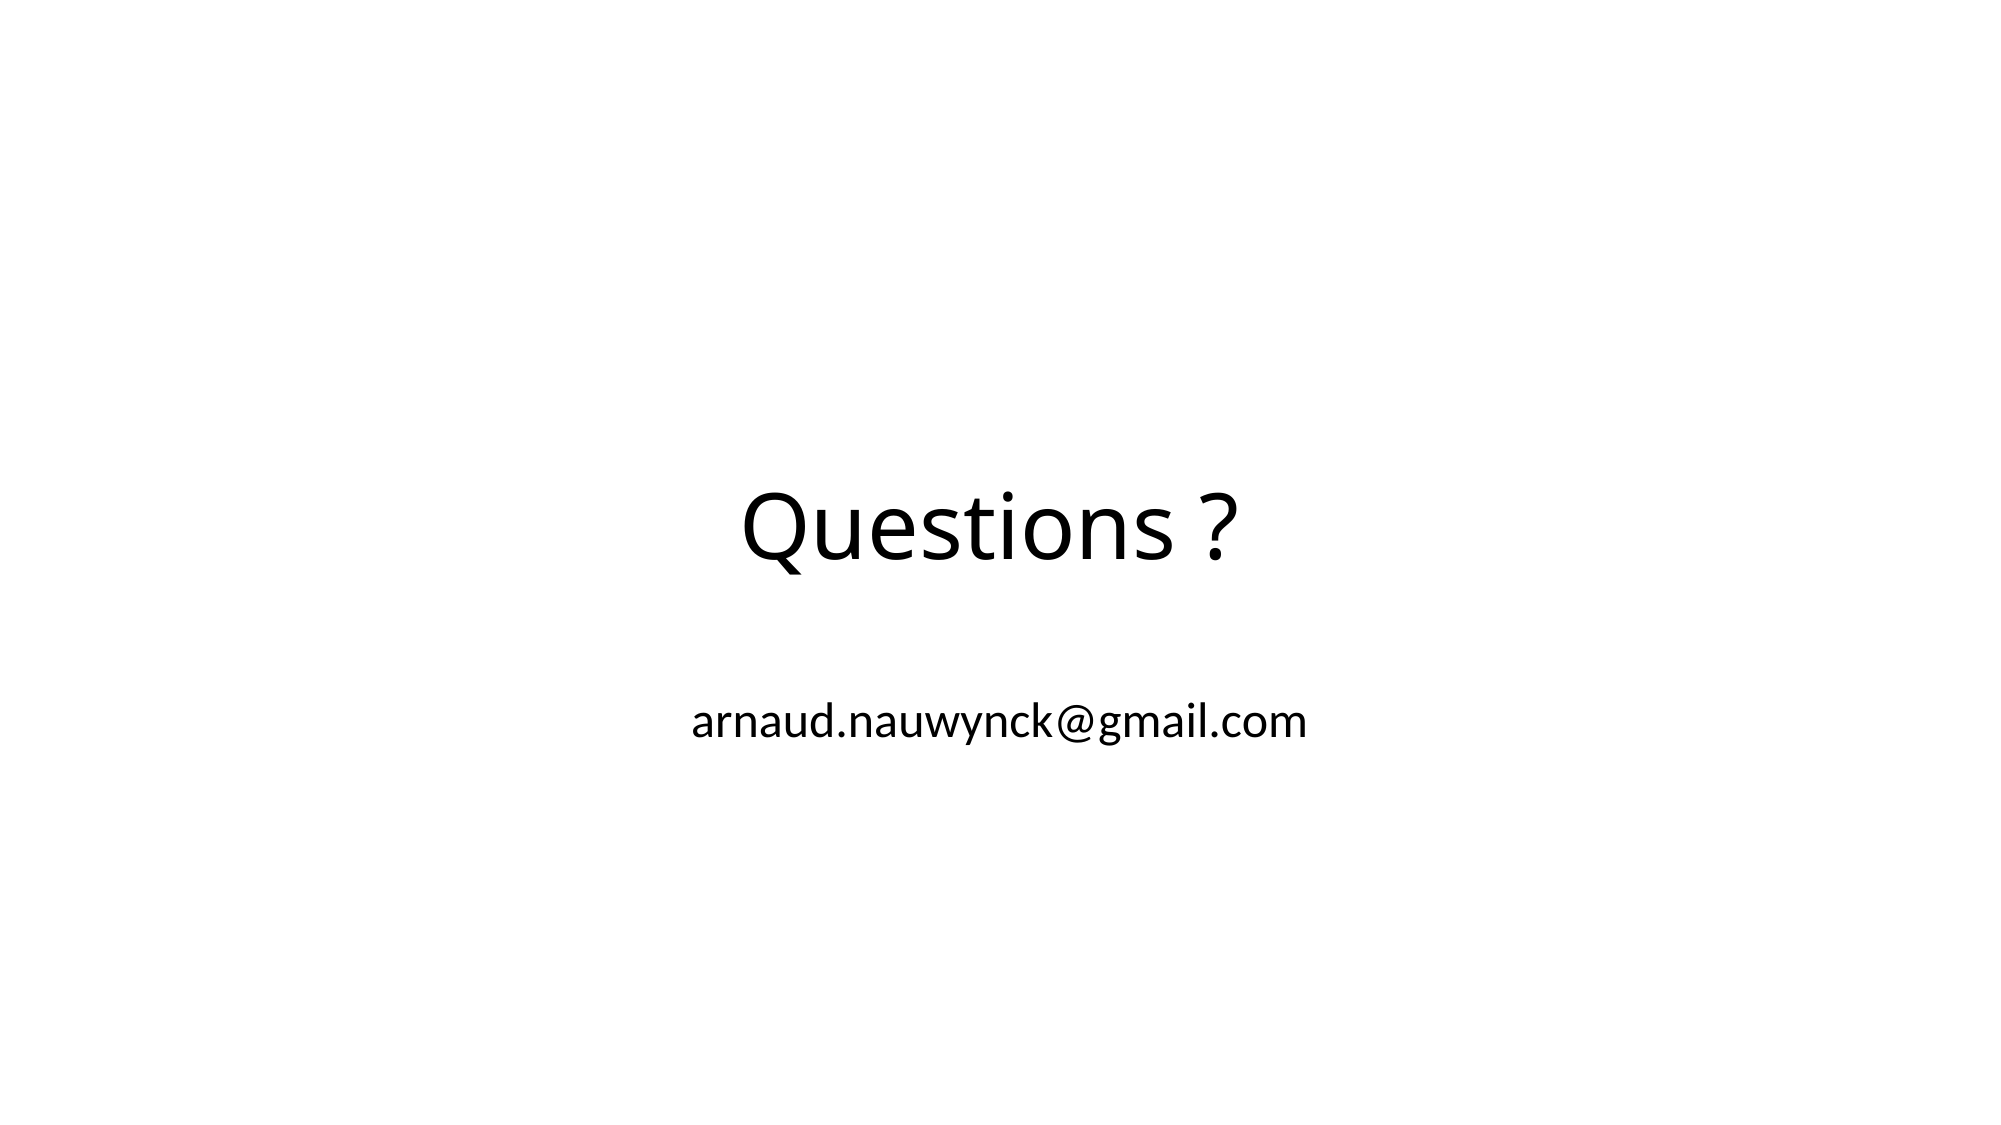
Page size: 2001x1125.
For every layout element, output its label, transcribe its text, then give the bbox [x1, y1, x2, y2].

text_box arnaud.nauwynck@gmail.com [676, 679, 1324, 755]
title Questions ? [127, 468, 1853, 593]
